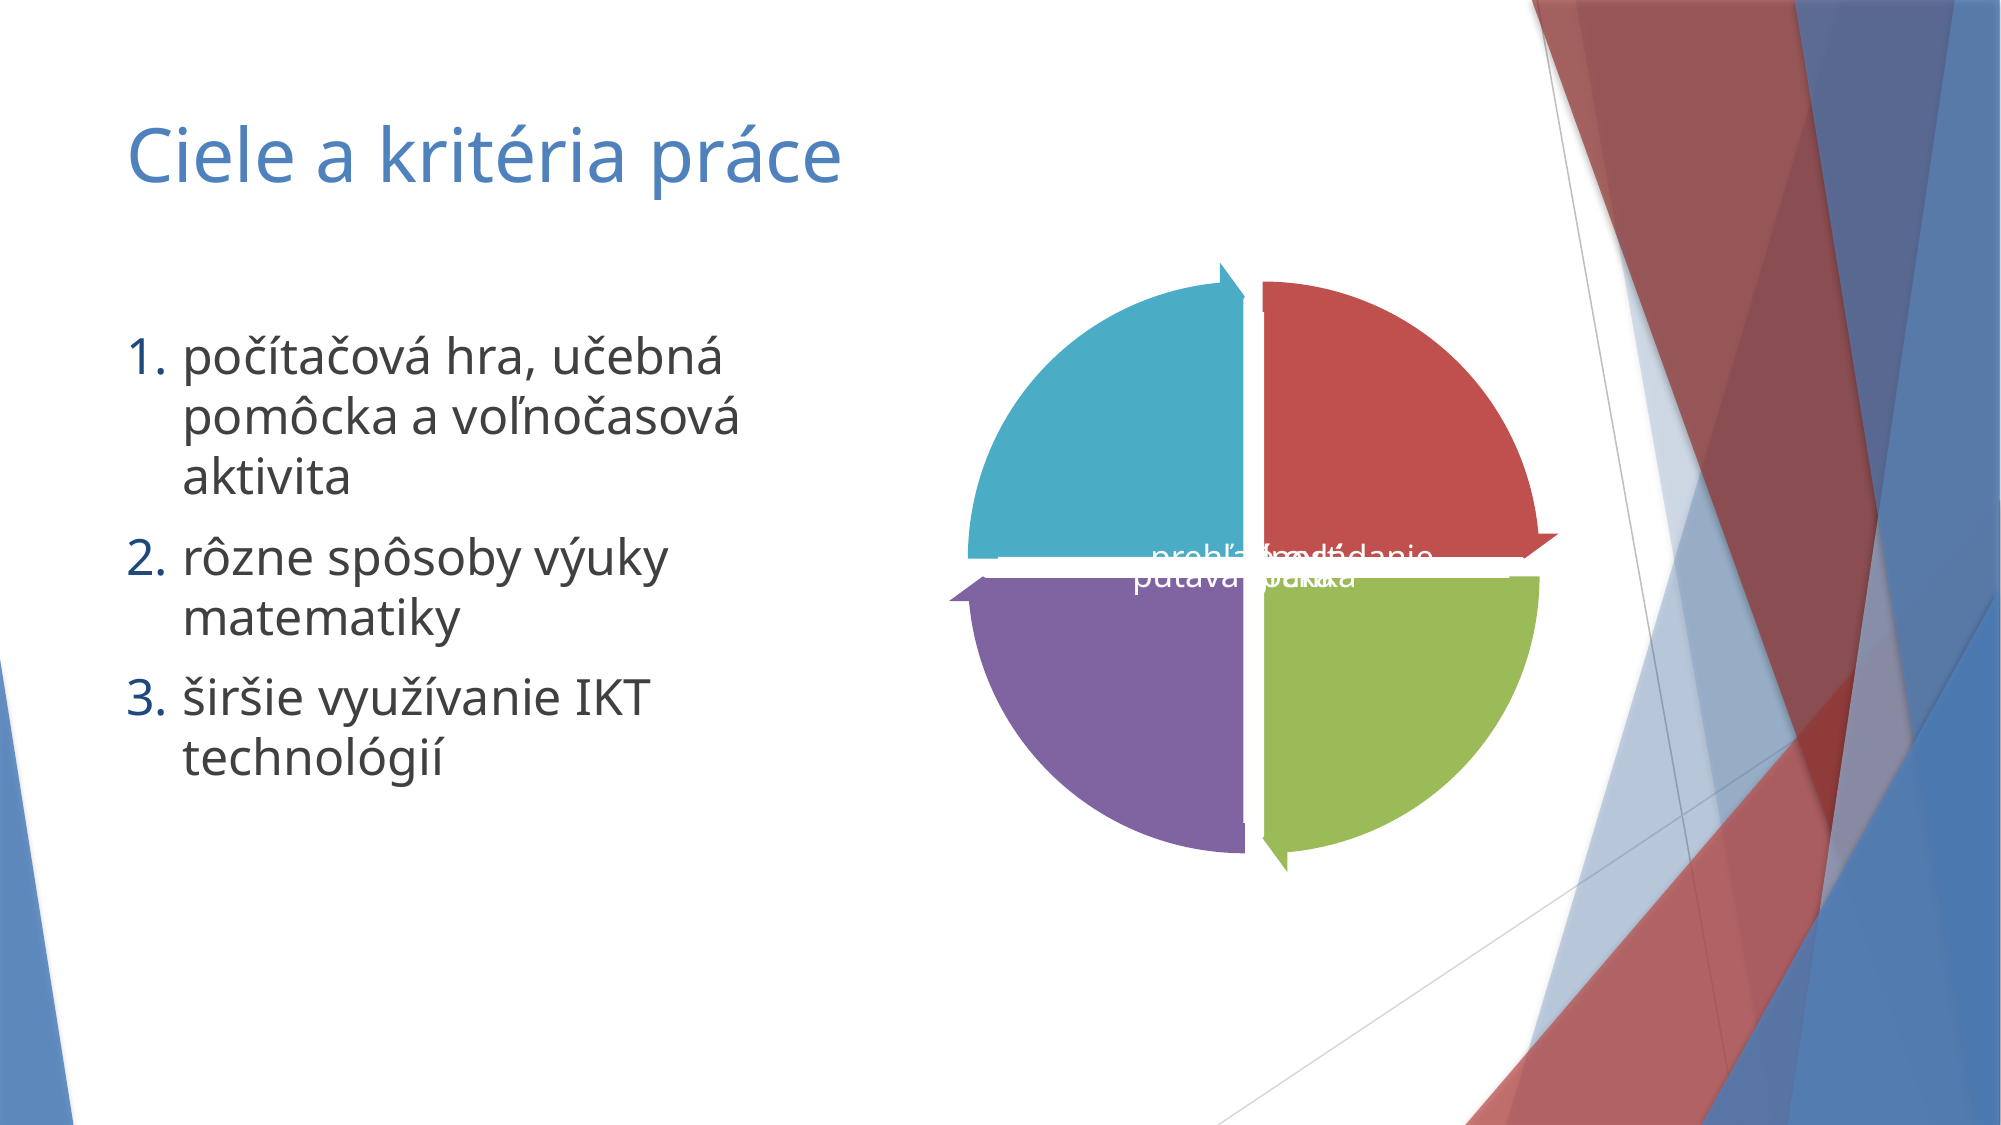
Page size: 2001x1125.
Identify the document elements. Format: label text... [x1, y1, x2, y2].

list počítačová hra, učebná pomôcka a voľnočasová aktivita rôzne spôsoby výuky matematiky širšie využívanie IKT technológií [111, 316, 837, 991]
title Ciele a kritéria práce [111, 99, 1522, 316]
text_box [702, 255, 1811, 886]
